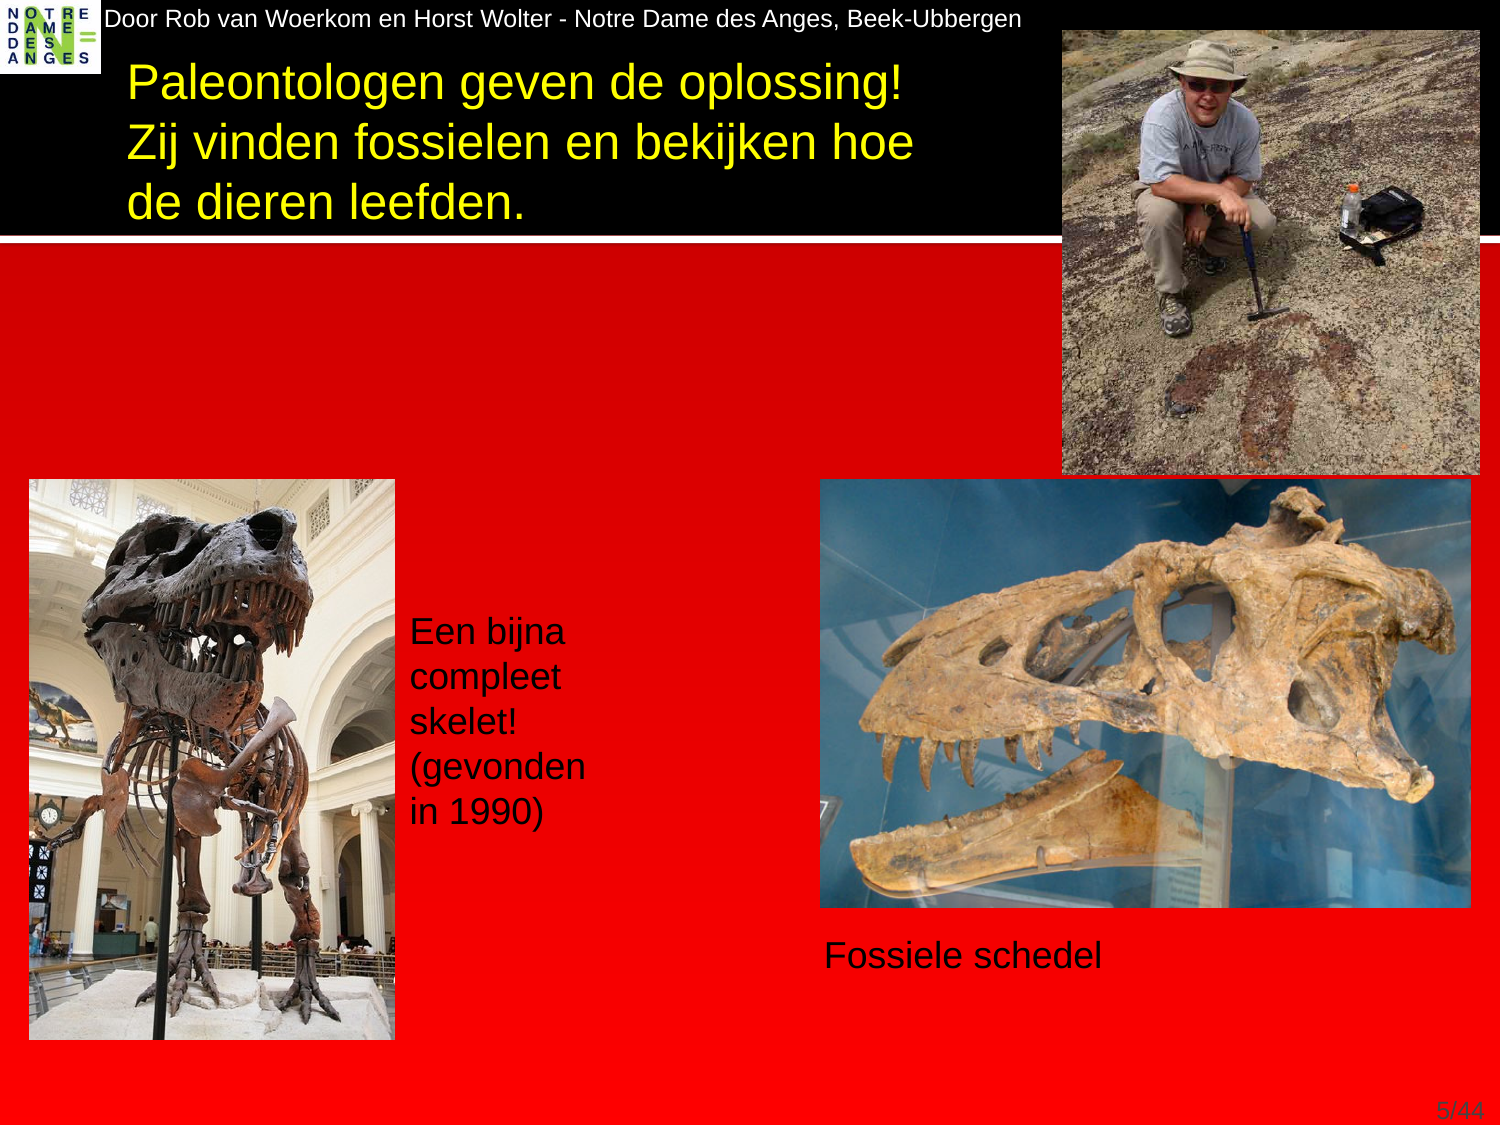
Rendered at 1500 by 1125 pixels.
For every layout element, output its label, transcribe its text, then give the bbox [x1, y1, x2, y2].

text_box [0, 0, 1105, 74]
text_box Paleontologen geven de oplossing! Zij vinden fossielen en bekijken hoe de dieren leefden. [111, 82, 975, 238]
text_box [29, 479, 609, 1040]
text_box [809, 479, 1471, 985]
slide_number 5/44 [1356, 1070, 1500, 1125]
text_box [1050, 30, 1500, 574]
